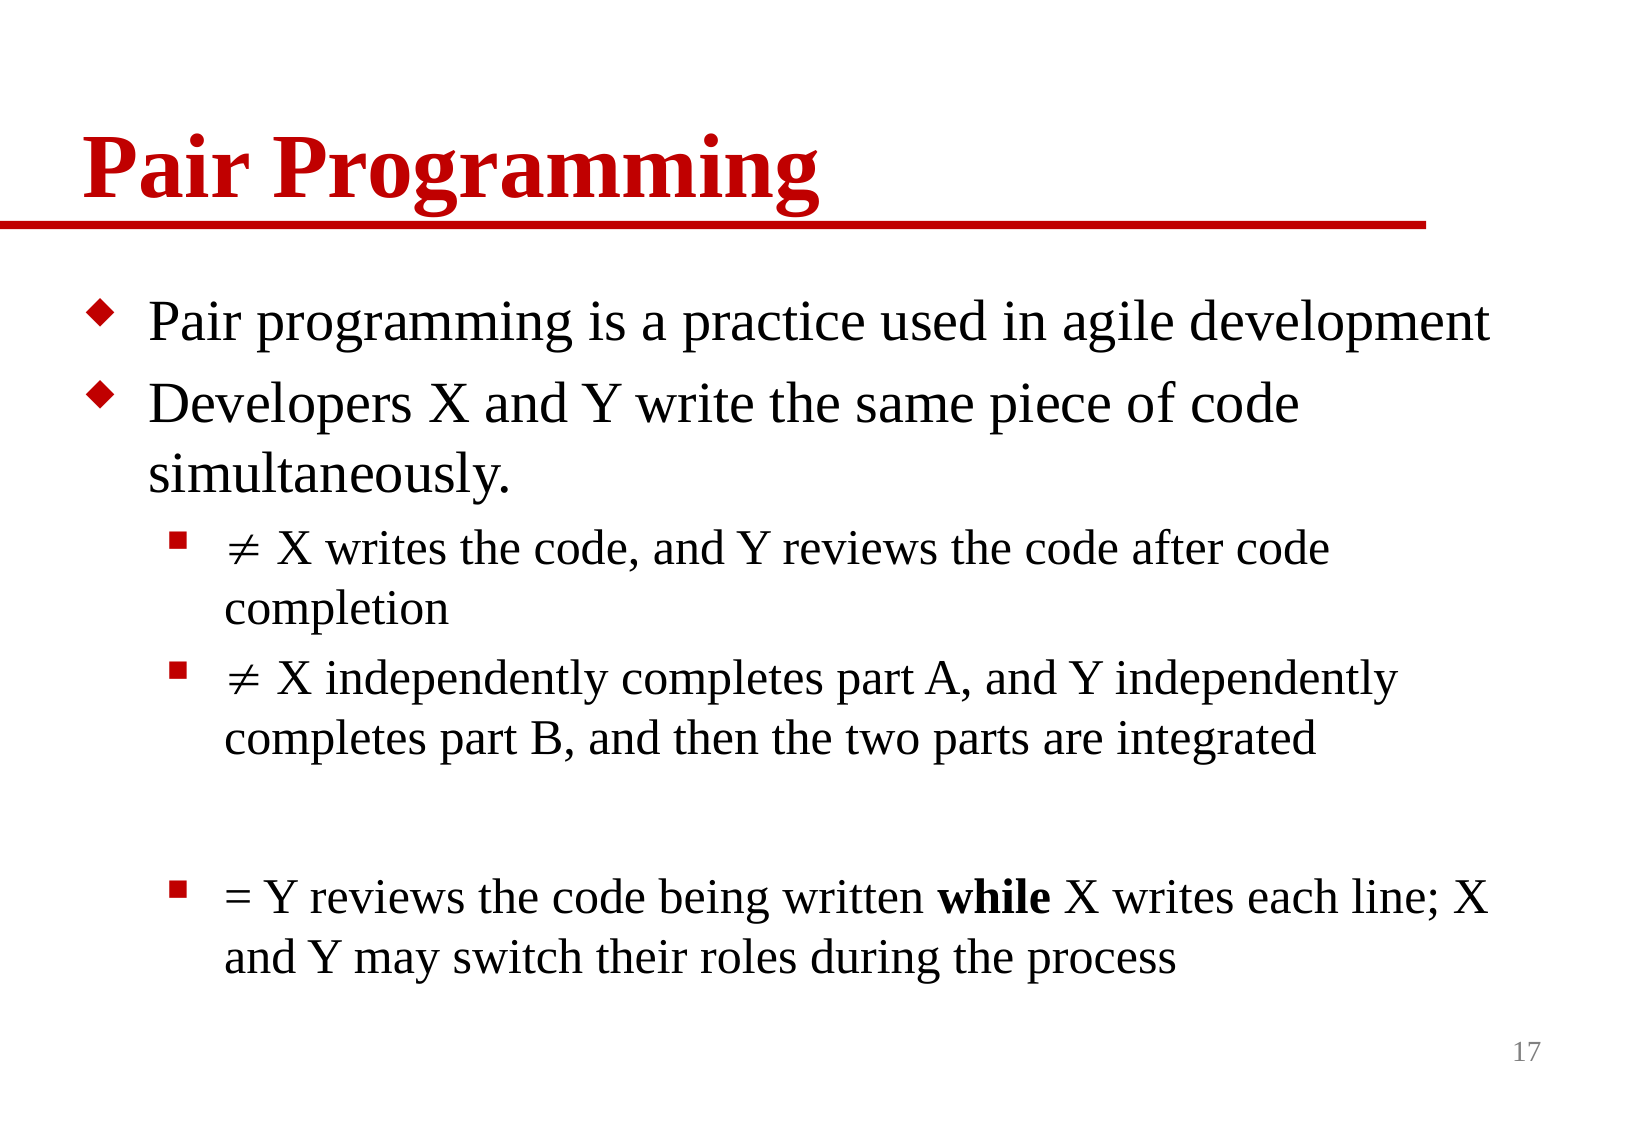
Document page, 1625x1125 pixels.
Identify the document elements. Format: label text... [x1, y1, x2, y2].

slide_number 17 [1218, 1012, 1557, 1088]
list Pair programming is a practice used in agile development Developers X and Y write the same piece of code simultaneously.  X writes the code, and Y reviews the code after code completion  X independently completes part A, and Y independently completes part B, and then the two parts are integrated = Y reviews the code being written while X writes each line; X and Y may switch their roles during the process [67, 275, 1550, 1088]
title Pair Programming [67, 43, 1550, 225]
